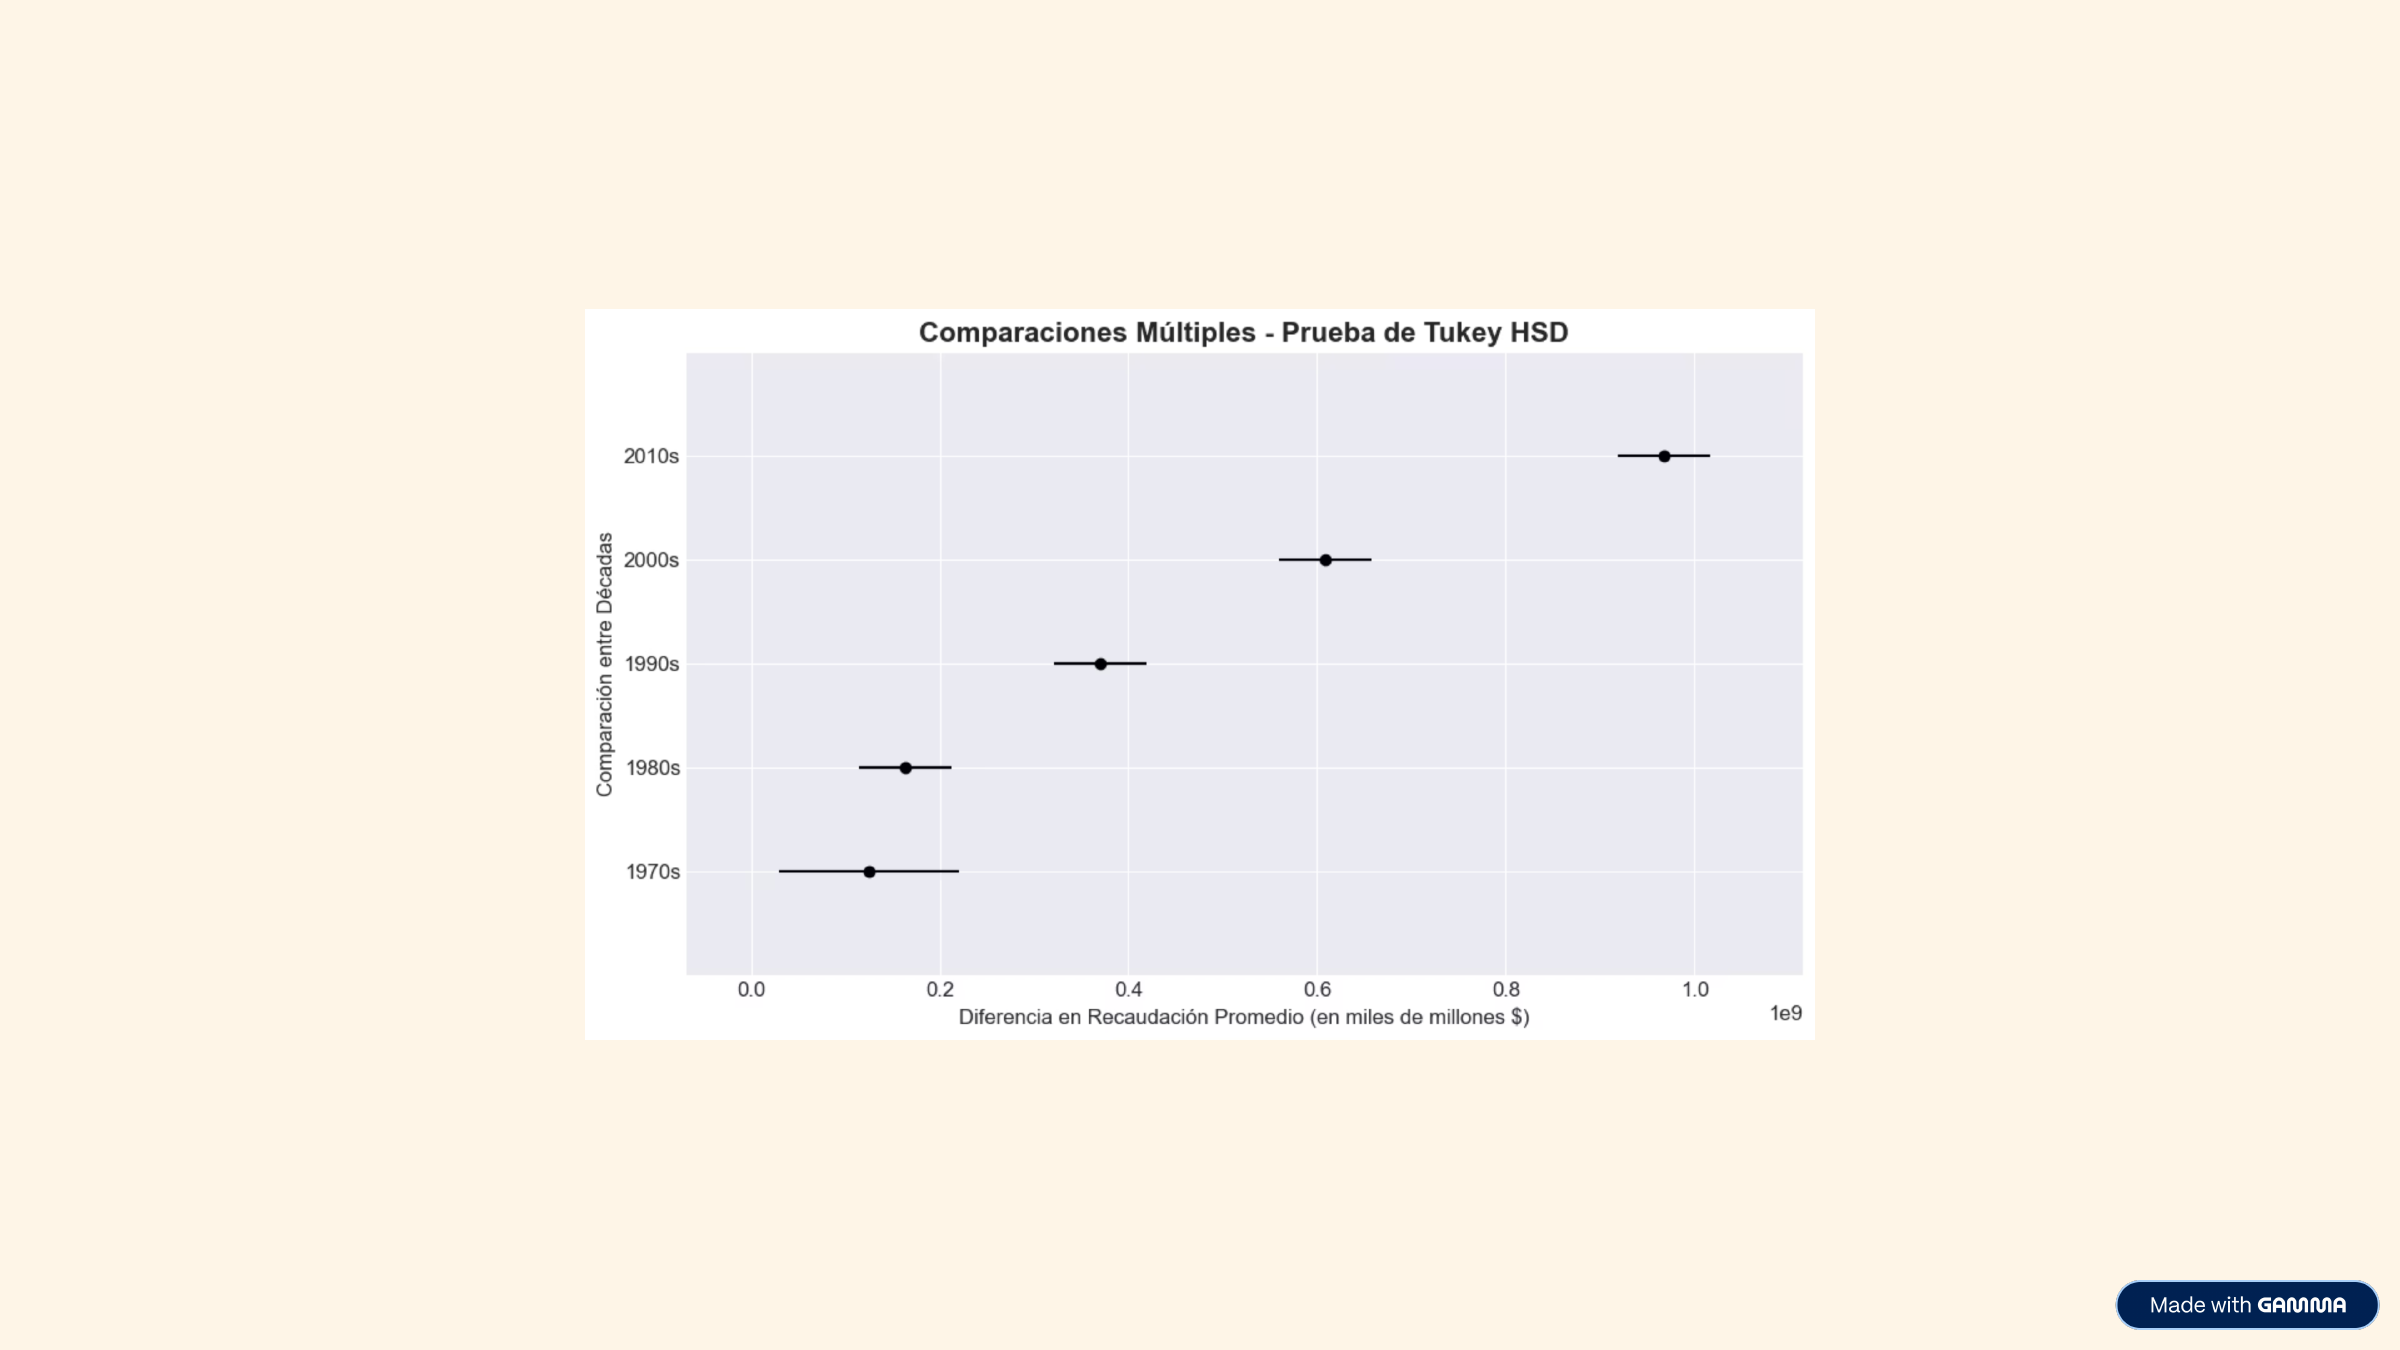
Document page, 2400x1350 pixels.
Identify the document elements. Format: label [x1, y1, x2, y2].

picture [2106, 1271, 2389, 1339]
picture [584, 309, 1815, 1040]
